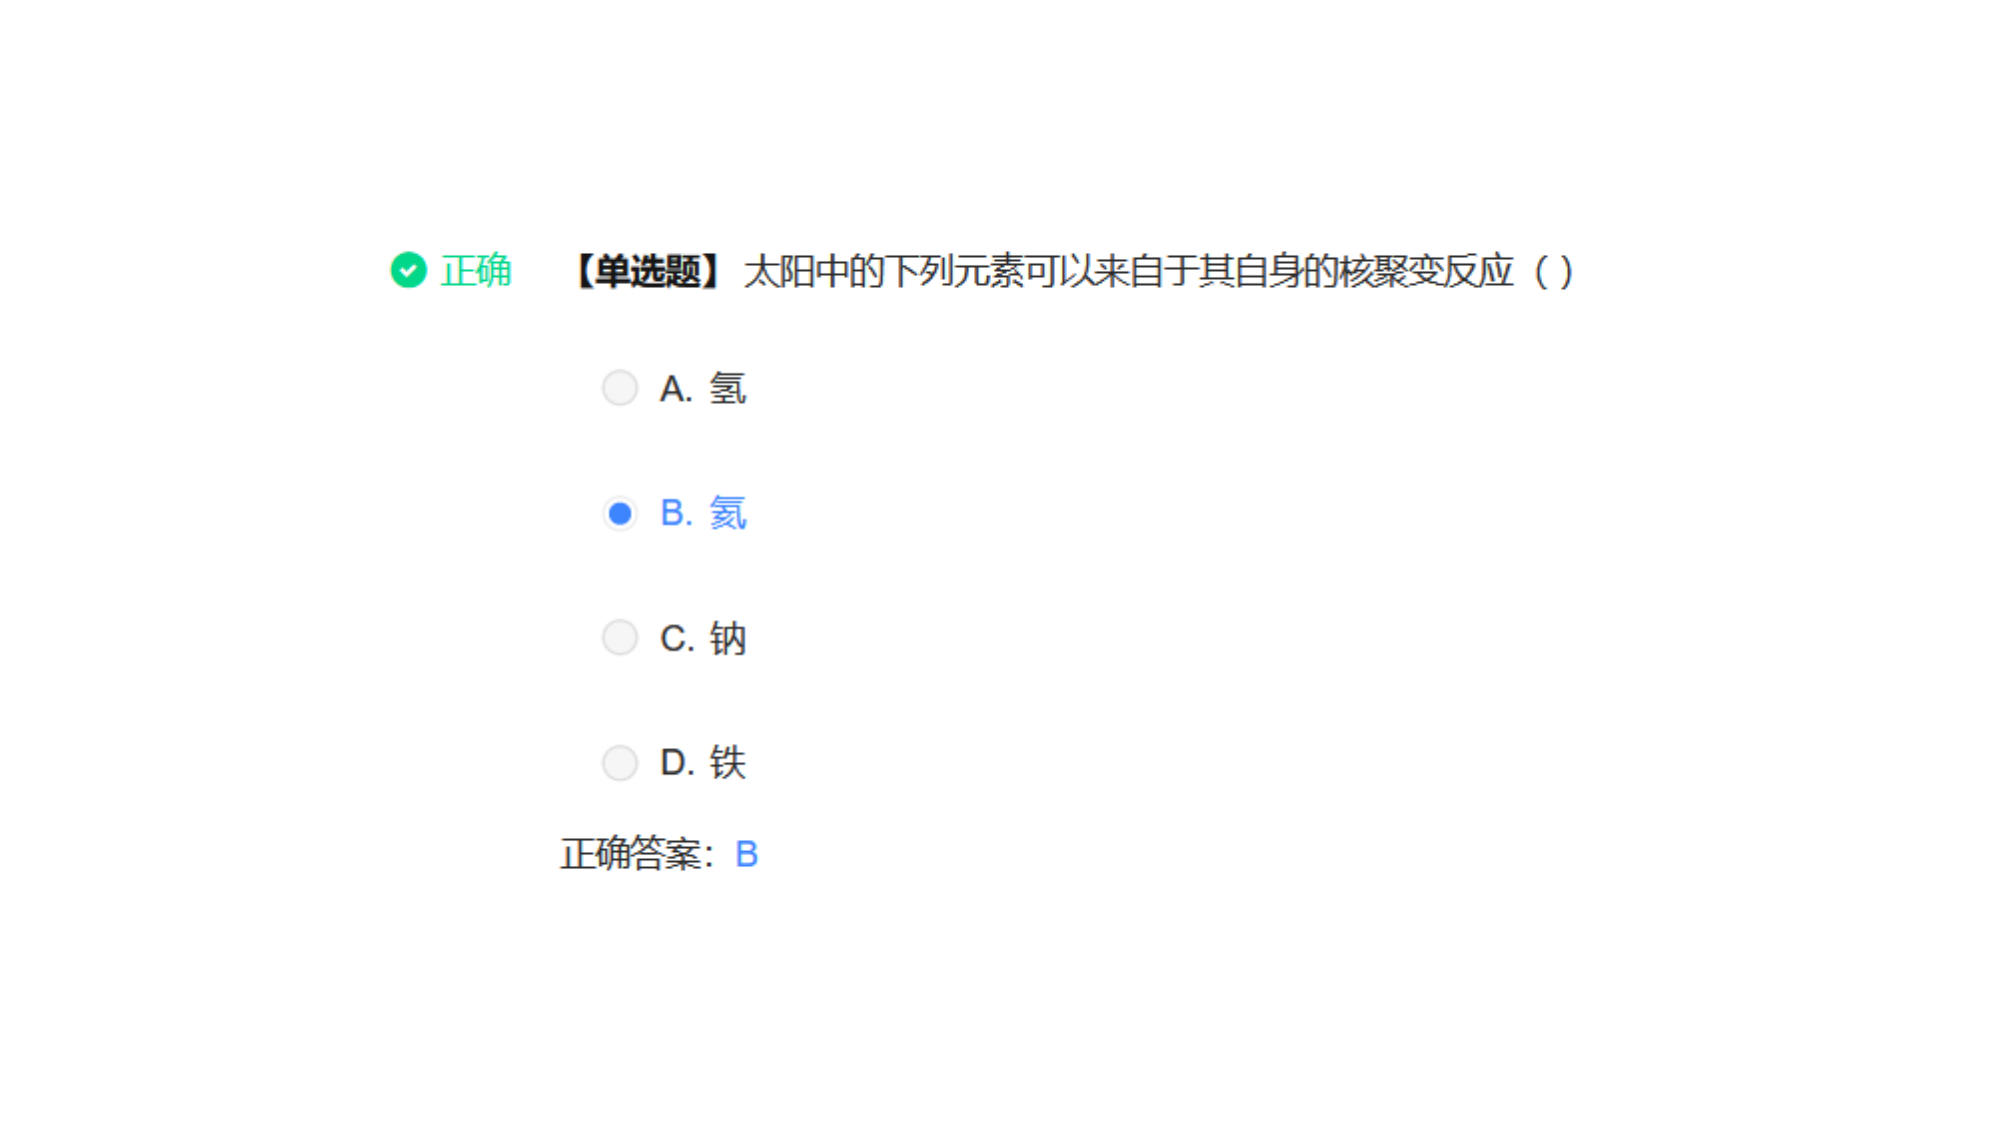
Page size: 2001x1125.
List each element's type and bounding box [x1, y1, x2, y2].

picture [386, 236, 1614, 889]
